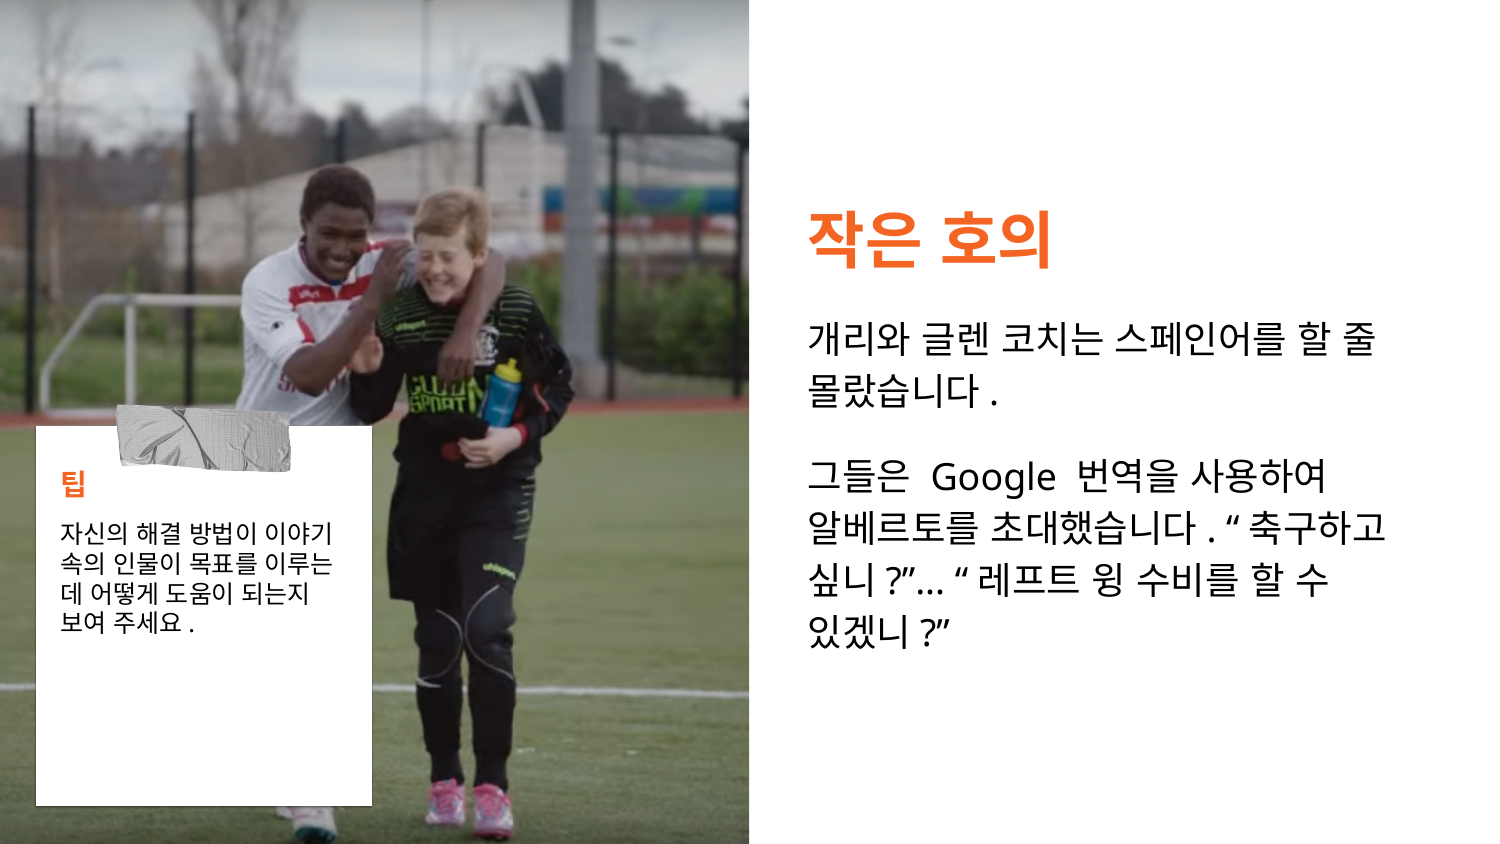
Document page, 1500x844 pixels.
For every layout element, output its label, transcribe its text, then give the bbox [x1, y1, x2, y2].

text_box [21, 403, 386, 821]
list 작은 호의 개리와 글렌 코치는 스페인어를 할 줄 몰랐습니다. 그들은 Google 번역을 사용하여 알베르토를 초대했습니다. “축구하고 싶니?”... “레프트 윙 수비를 할 수 있겠니?” [792, 160, 1455, 683]
picture [0, 0, 750, 844]
